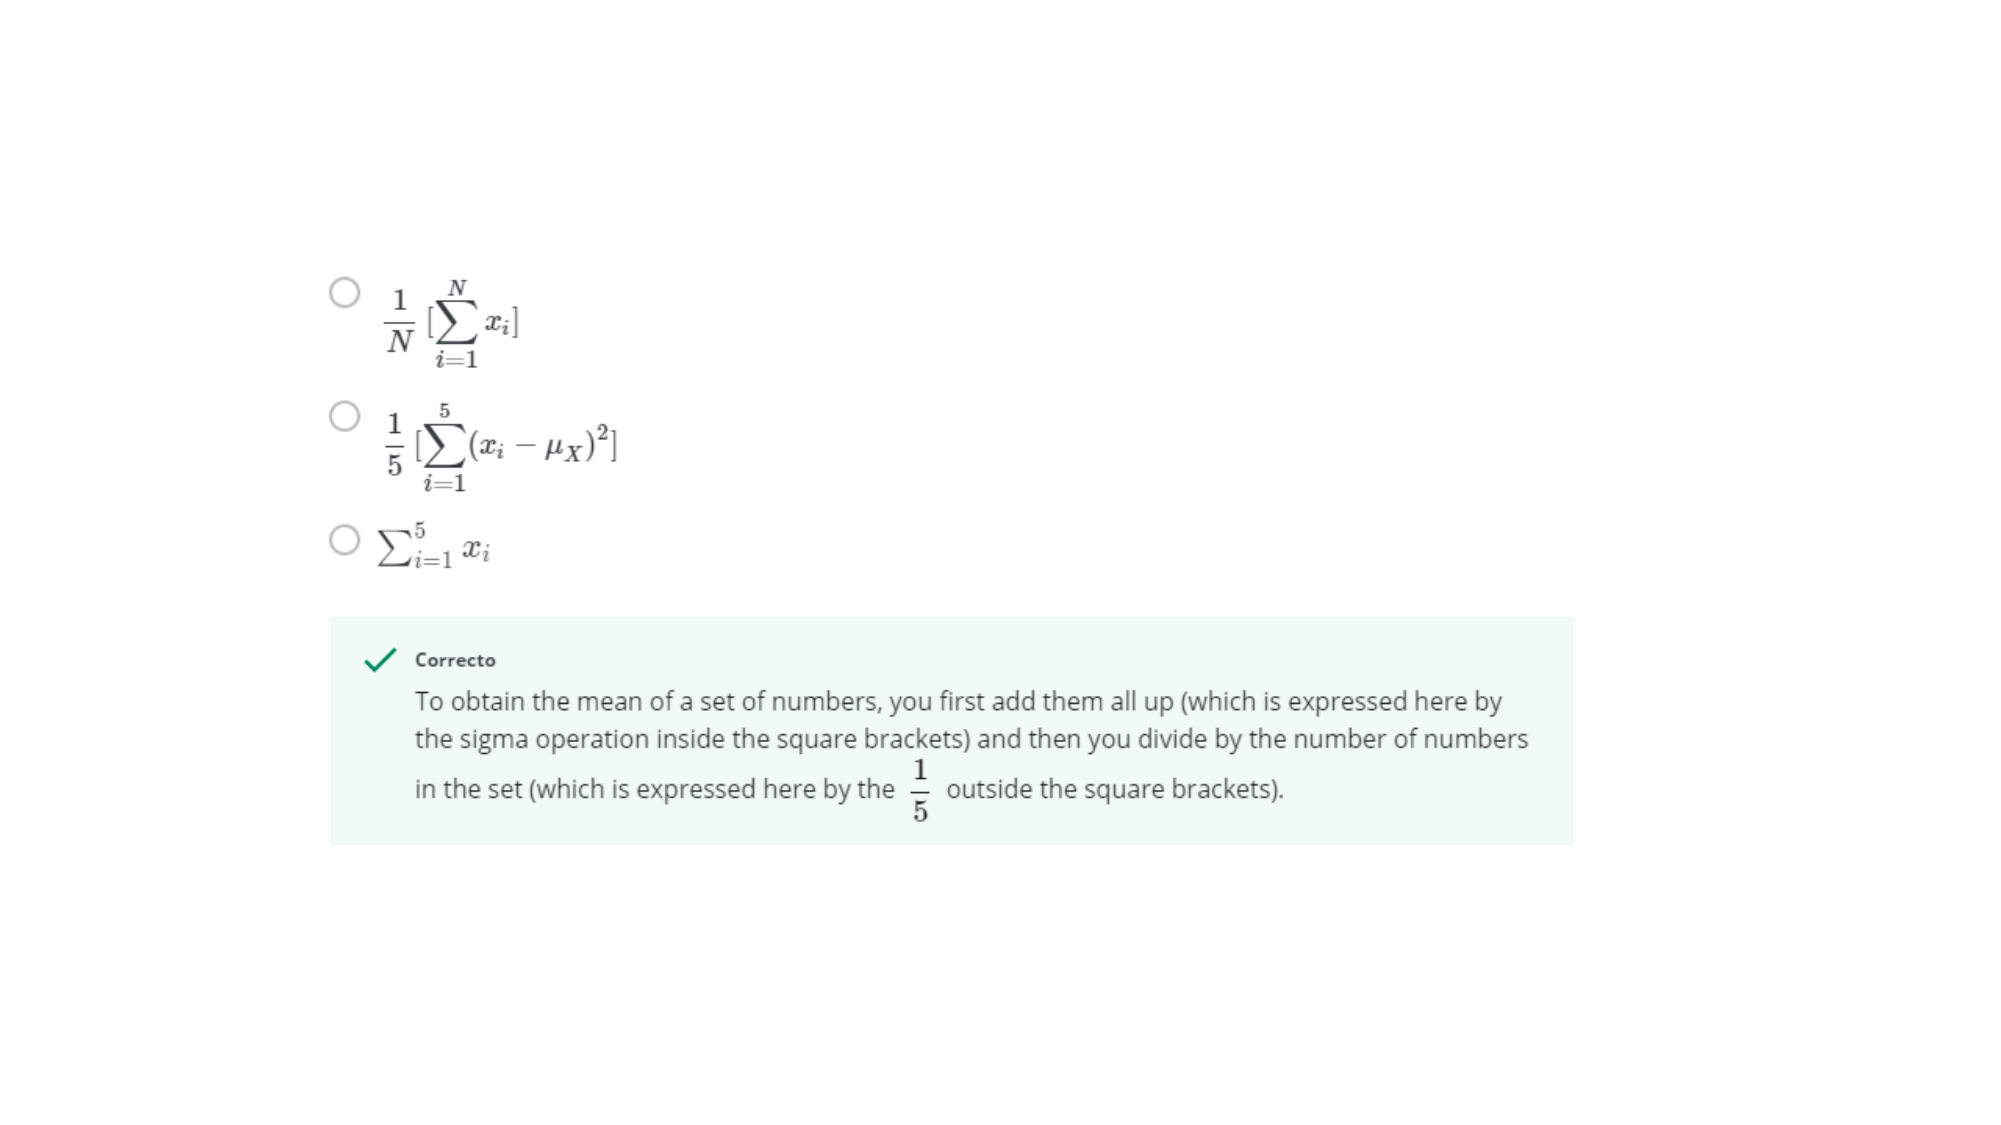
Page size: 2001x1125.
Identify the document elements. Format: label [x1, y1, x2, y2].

picture [223, 263, 1777, 861]
